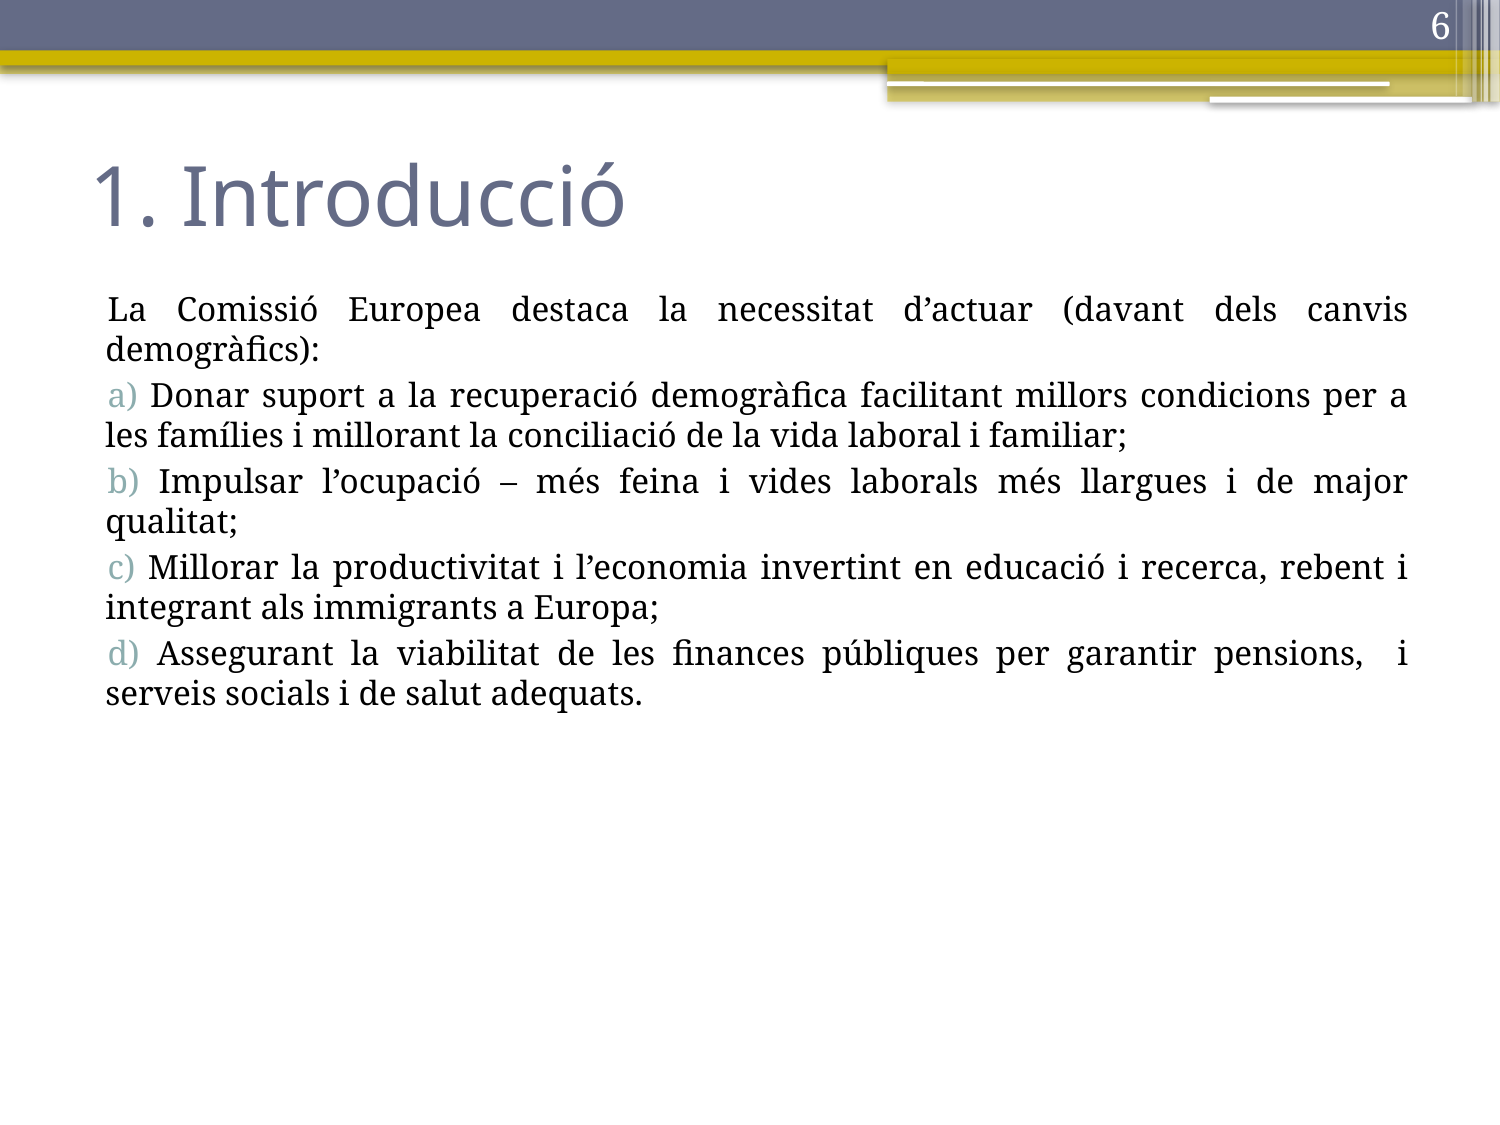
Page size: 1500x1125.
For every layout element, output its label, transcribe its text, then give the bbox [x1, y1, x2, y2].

slide_number 6 [1341, 0, 1466, 61]
title 1. Introducció [75, 105, 1425, 281]
list La Comissió Europea destaca la necessitat d’actuar (davant dels canvis demogràfics): Donar suport a la recuperació demogràfica facilitant millors condicions per a les famílies i millorant la conciliació de la vida laboral i familiar; Impulsar l’ocupació – més feina i vides laborals més llargues i de major qualitat; Millorar la productivitat i l’economia invertint en educació i recerca, rebent i integrant als immigrants a Europa; Assegurant la viabilitat de les finances públiques per garantir pensions, i serveis socials i de salut adequats. [75, 281, 1425, 1079]
